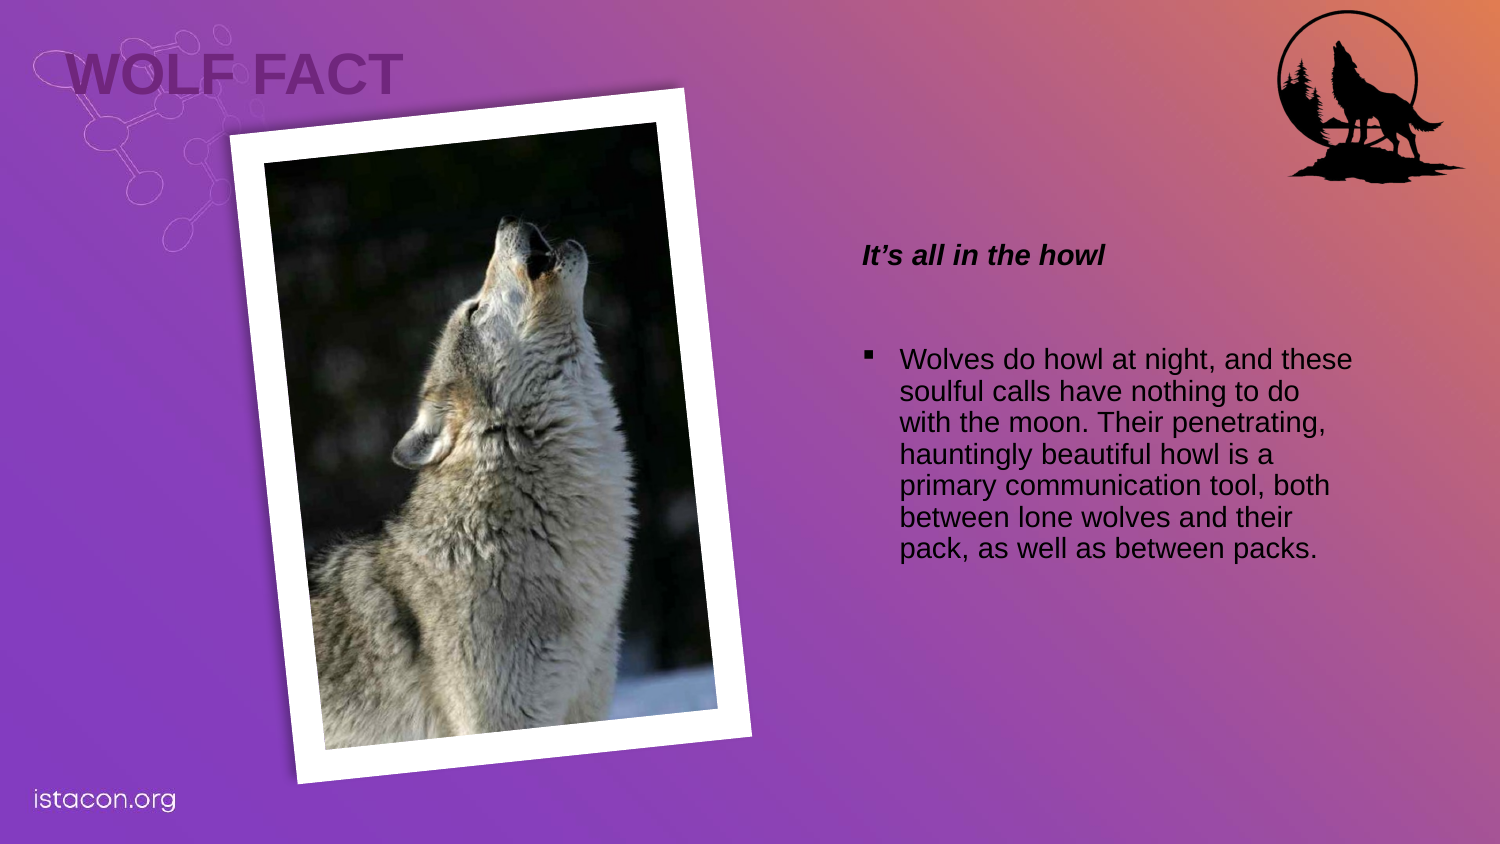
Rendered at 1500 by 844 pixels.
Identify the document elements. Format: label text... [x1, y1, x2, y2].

title WOLF FACT [50, 33, 1272, 92]
picture [0, 0, 1500, 844]
text_box It’s all in the howl Wolves do howl at night, and these soulful calls have nothing to do with the moon. Their penetrating, hauntingly beautiful howl is a primary communication tool, both between lone wolves and their pack, as well as between packs. [847, 233, 1373, 732]
